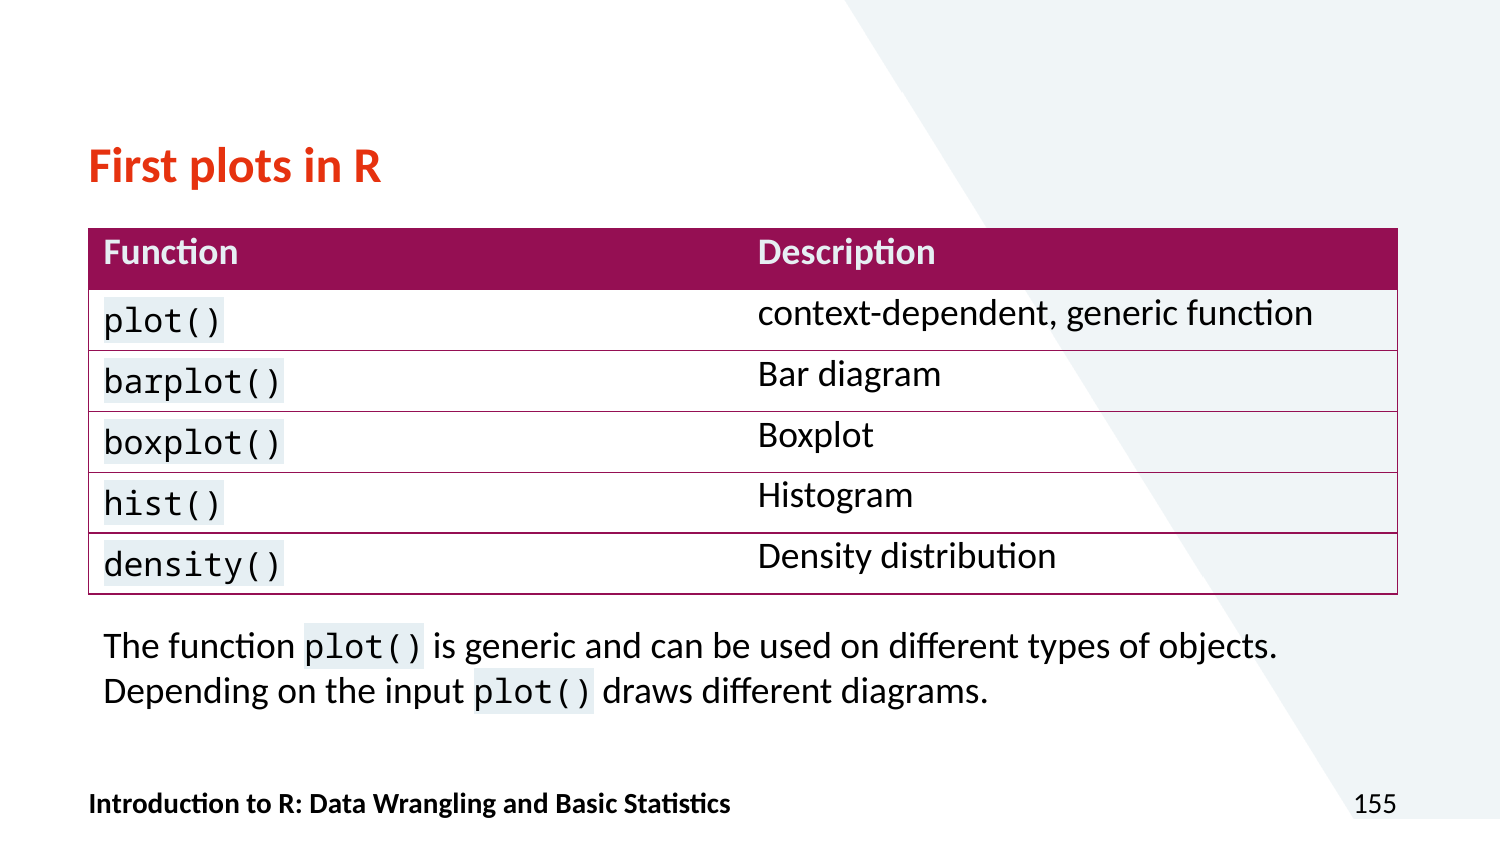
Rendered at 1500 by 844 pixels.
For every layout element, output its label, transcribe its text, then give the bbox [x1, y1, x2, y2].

table_cell boxplot() [89, 412, 743, 472]
text_box The function plot() is generic and can be used on different types of objects. Depending on the input plot() draws different diagrams. [88, 614, 1398, 719]
title First plots in R [88, 129, 1398, 228]
table_cell plot() [89, 290, 743, 350]
table_cell context-dependent, generic function [743, 290, 1397, 350]
table_cell Histogram [743, 473, 1397, 532]
table_cell Bar diagram [743, 351, 1397, 411]
footer Introduction to R: Data Wrangling and Basic Statistics [88, 785, 1217, 819]
table_cell Boxplot [743, 412, 1397, 472]
table_header Description [743, 230, 1397, 289]
table_header Function [89, 230, 743, 289]
table_cell density() [89, 534, 743, 593]
table_cell barplot() [89, 351, 743, 411]
picture [0, 0, 1500, 819]
table_cell Density distribution [743, 534, 1397, 593]
slide_number 155 [1239, 785, 1398, 819]
table_cell hist() [89, 473, 743, 532]
